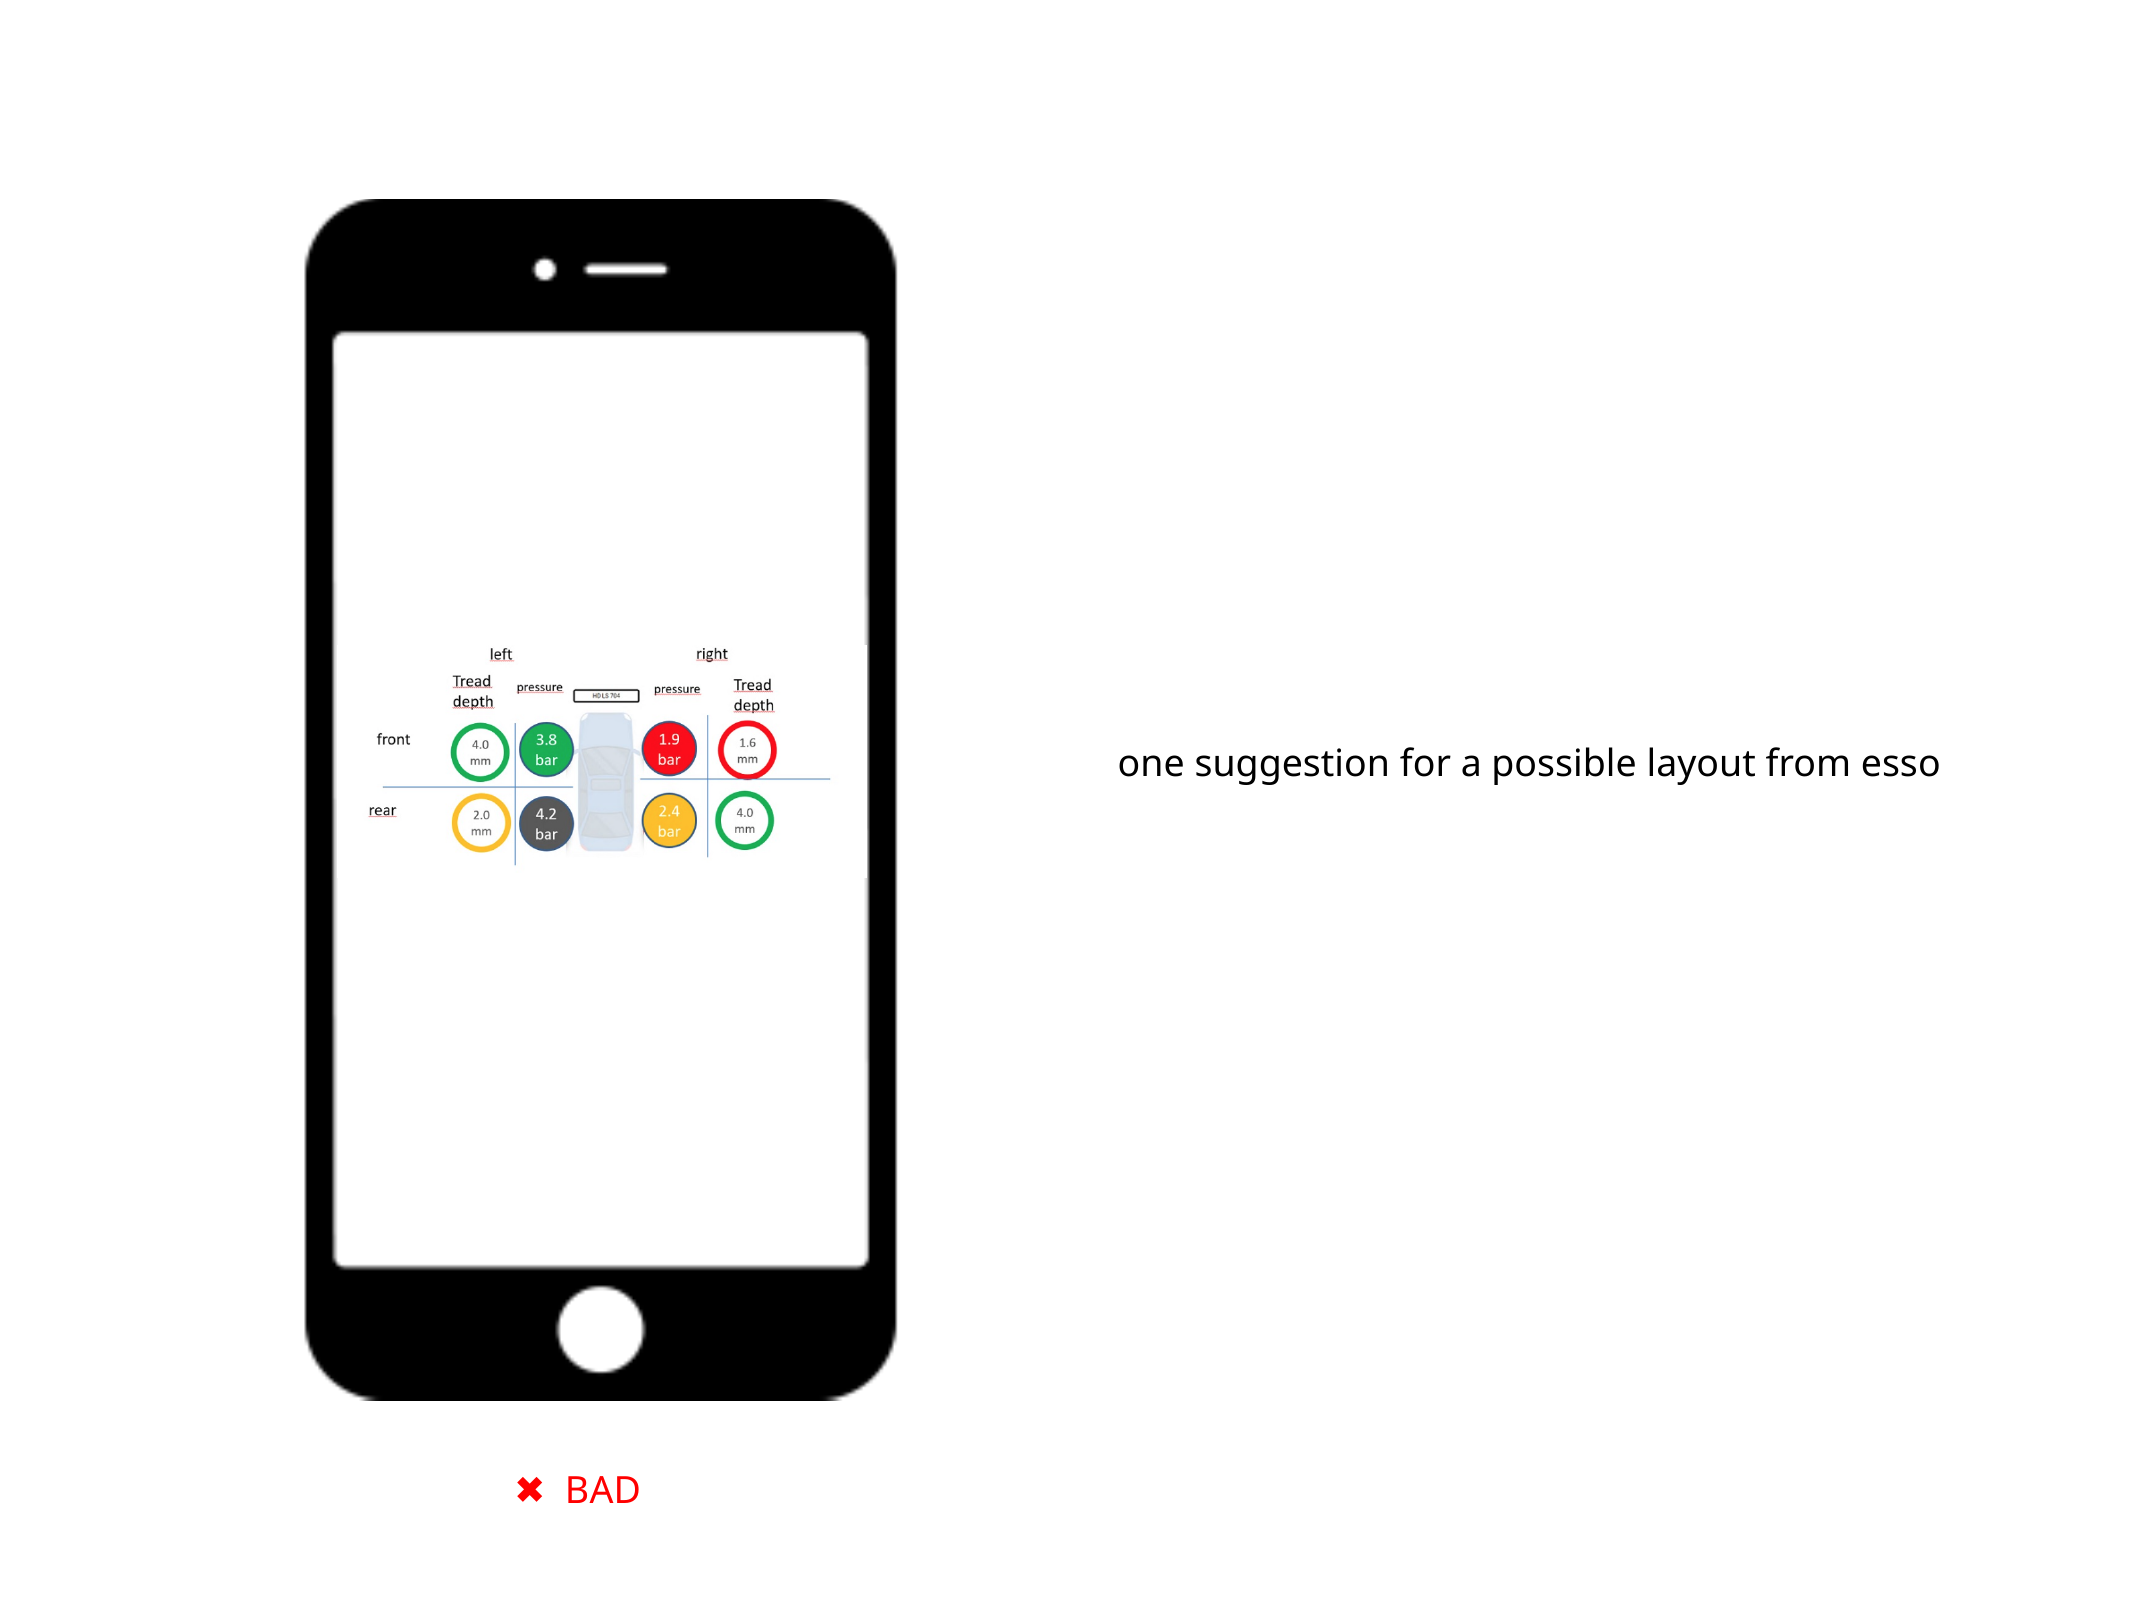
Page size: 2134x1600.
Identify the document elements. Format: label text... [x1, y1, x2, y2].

text_box one suggestion for a possible layout from esso [1203, 730, 1952, 793]
picture [1, 199, 1203, 1401]
text_box ✖︎ BAD [505, 1457, 699, 1520]
